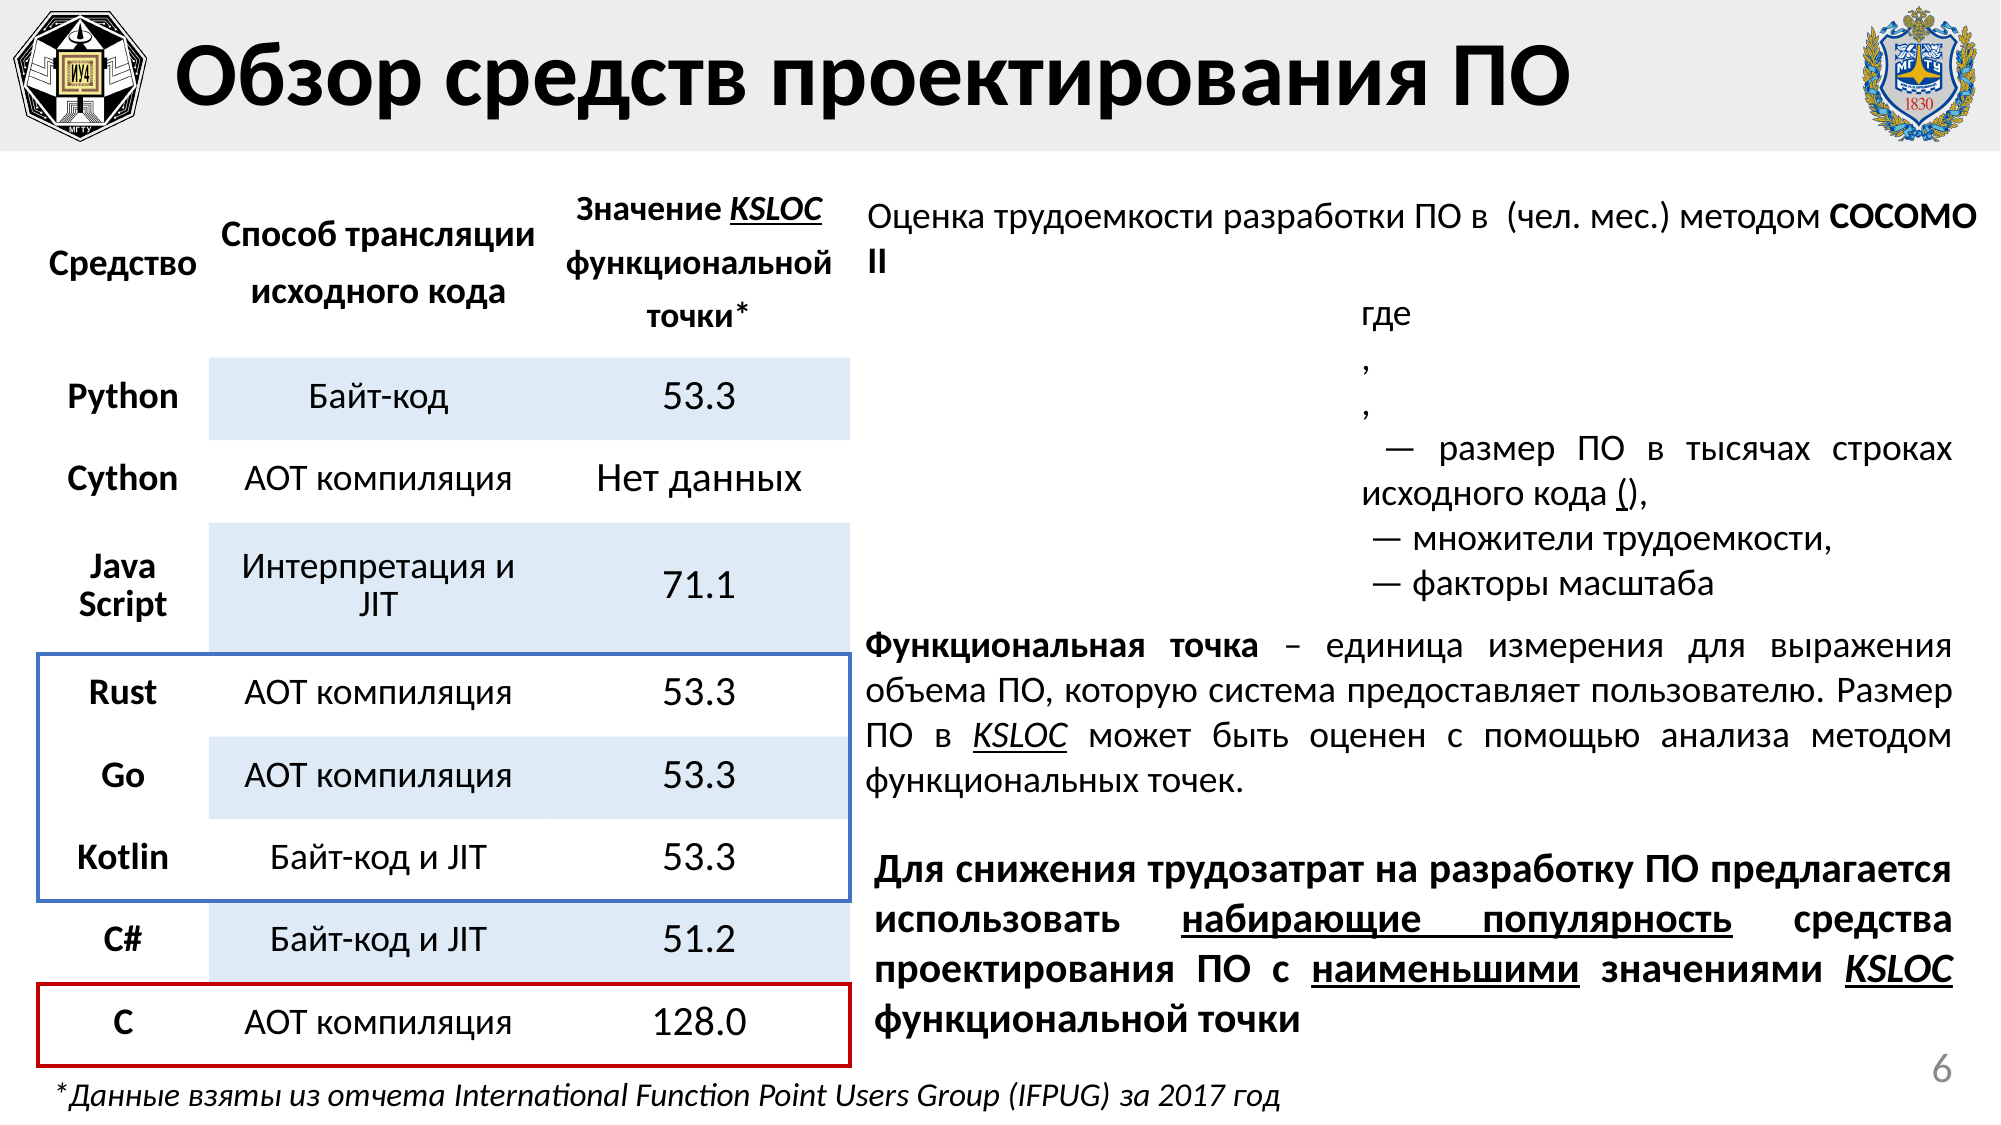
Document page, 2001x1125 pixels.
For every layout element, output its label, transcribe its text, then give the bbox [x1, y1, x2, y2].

table_header Способ трансляции исходного кода [209, 155, 548, 358]
table_cell 51.2 [548, 903, 850, 982]
text_box Для снижения трудозатрат на разработку ПО предлагается использовать набирающие популярность средства проектирования ПО с наименьшими значениями KSLOC функциональной точки [859, 833, 1968, 1049]
table_cell 128.0 [548, 986, 848, 1064]
table_cell Rust [40, 656, 209, 737]
table_cell AOT компиляция [209, 986, 548, 1064]
table_cell AOT компиляция [209, 737, 548, 819]
table_cell Интерпретация и JIT [209, 523, 548, 652]
slide_number 6 [1517, 1049, 1968, 1097]
table_cell C [40, 986, 209, 1064]
table_header Значение KSLOC функциональной точки* [548, 155, 850, 358]
picture [13, 11, 147, 142]
table_cell 53.3 [548, 737, 848, 819]
table_header Средство [38, 155, 209, 358]
table_cell Cython [38, 440, 209, 523]
title Обзор средств проектирования ПО [160, 0, 1850, 152]
text_box Функциональная точка – единица измерения для выражения объема ПО, которую система предоставляет пользователю. Размер ПО в KSLOC может быть оценен с помощью анализа методом функциональных точек. [850, 613, 1968, 808]
table_cell Нет данных [548, 440, 850, 523]
table_cell 53.3 [548, 656, 848, 737]
table_cell 71.1 [548, 523, 850, 652]
table_cell Python [38, 358, 209, 440]
text_box *Данные взяты из отчета International Function Point Users Group (IFPUG) за 2017 год [37, 1066, 1768, 1121]
table_cell Байт-код и JIT [209, 903, 548, 982]
table_cell Байт-код [209, 358, 548, 440]
table_cell Байт-код и JIT [209, 819, 548, 899]
table_cell AOT компиляция [209, 656, 548, 737]
table_cell C# [38, 903, 209, 982]
picture [1862, 6, 1977, 142]
table_cell AOT компиляция [209, 440, 548, 523]
table_cell Java Script [38, 523, 209, 652]
table_cell Go [40, 737, 209, 819]
table_cell Kotlin [40, 819, 209, 899]
table_cell 53.3 [548, 358, 850, 440]
table_cell 53.3 [548, 819, 848, 899]
